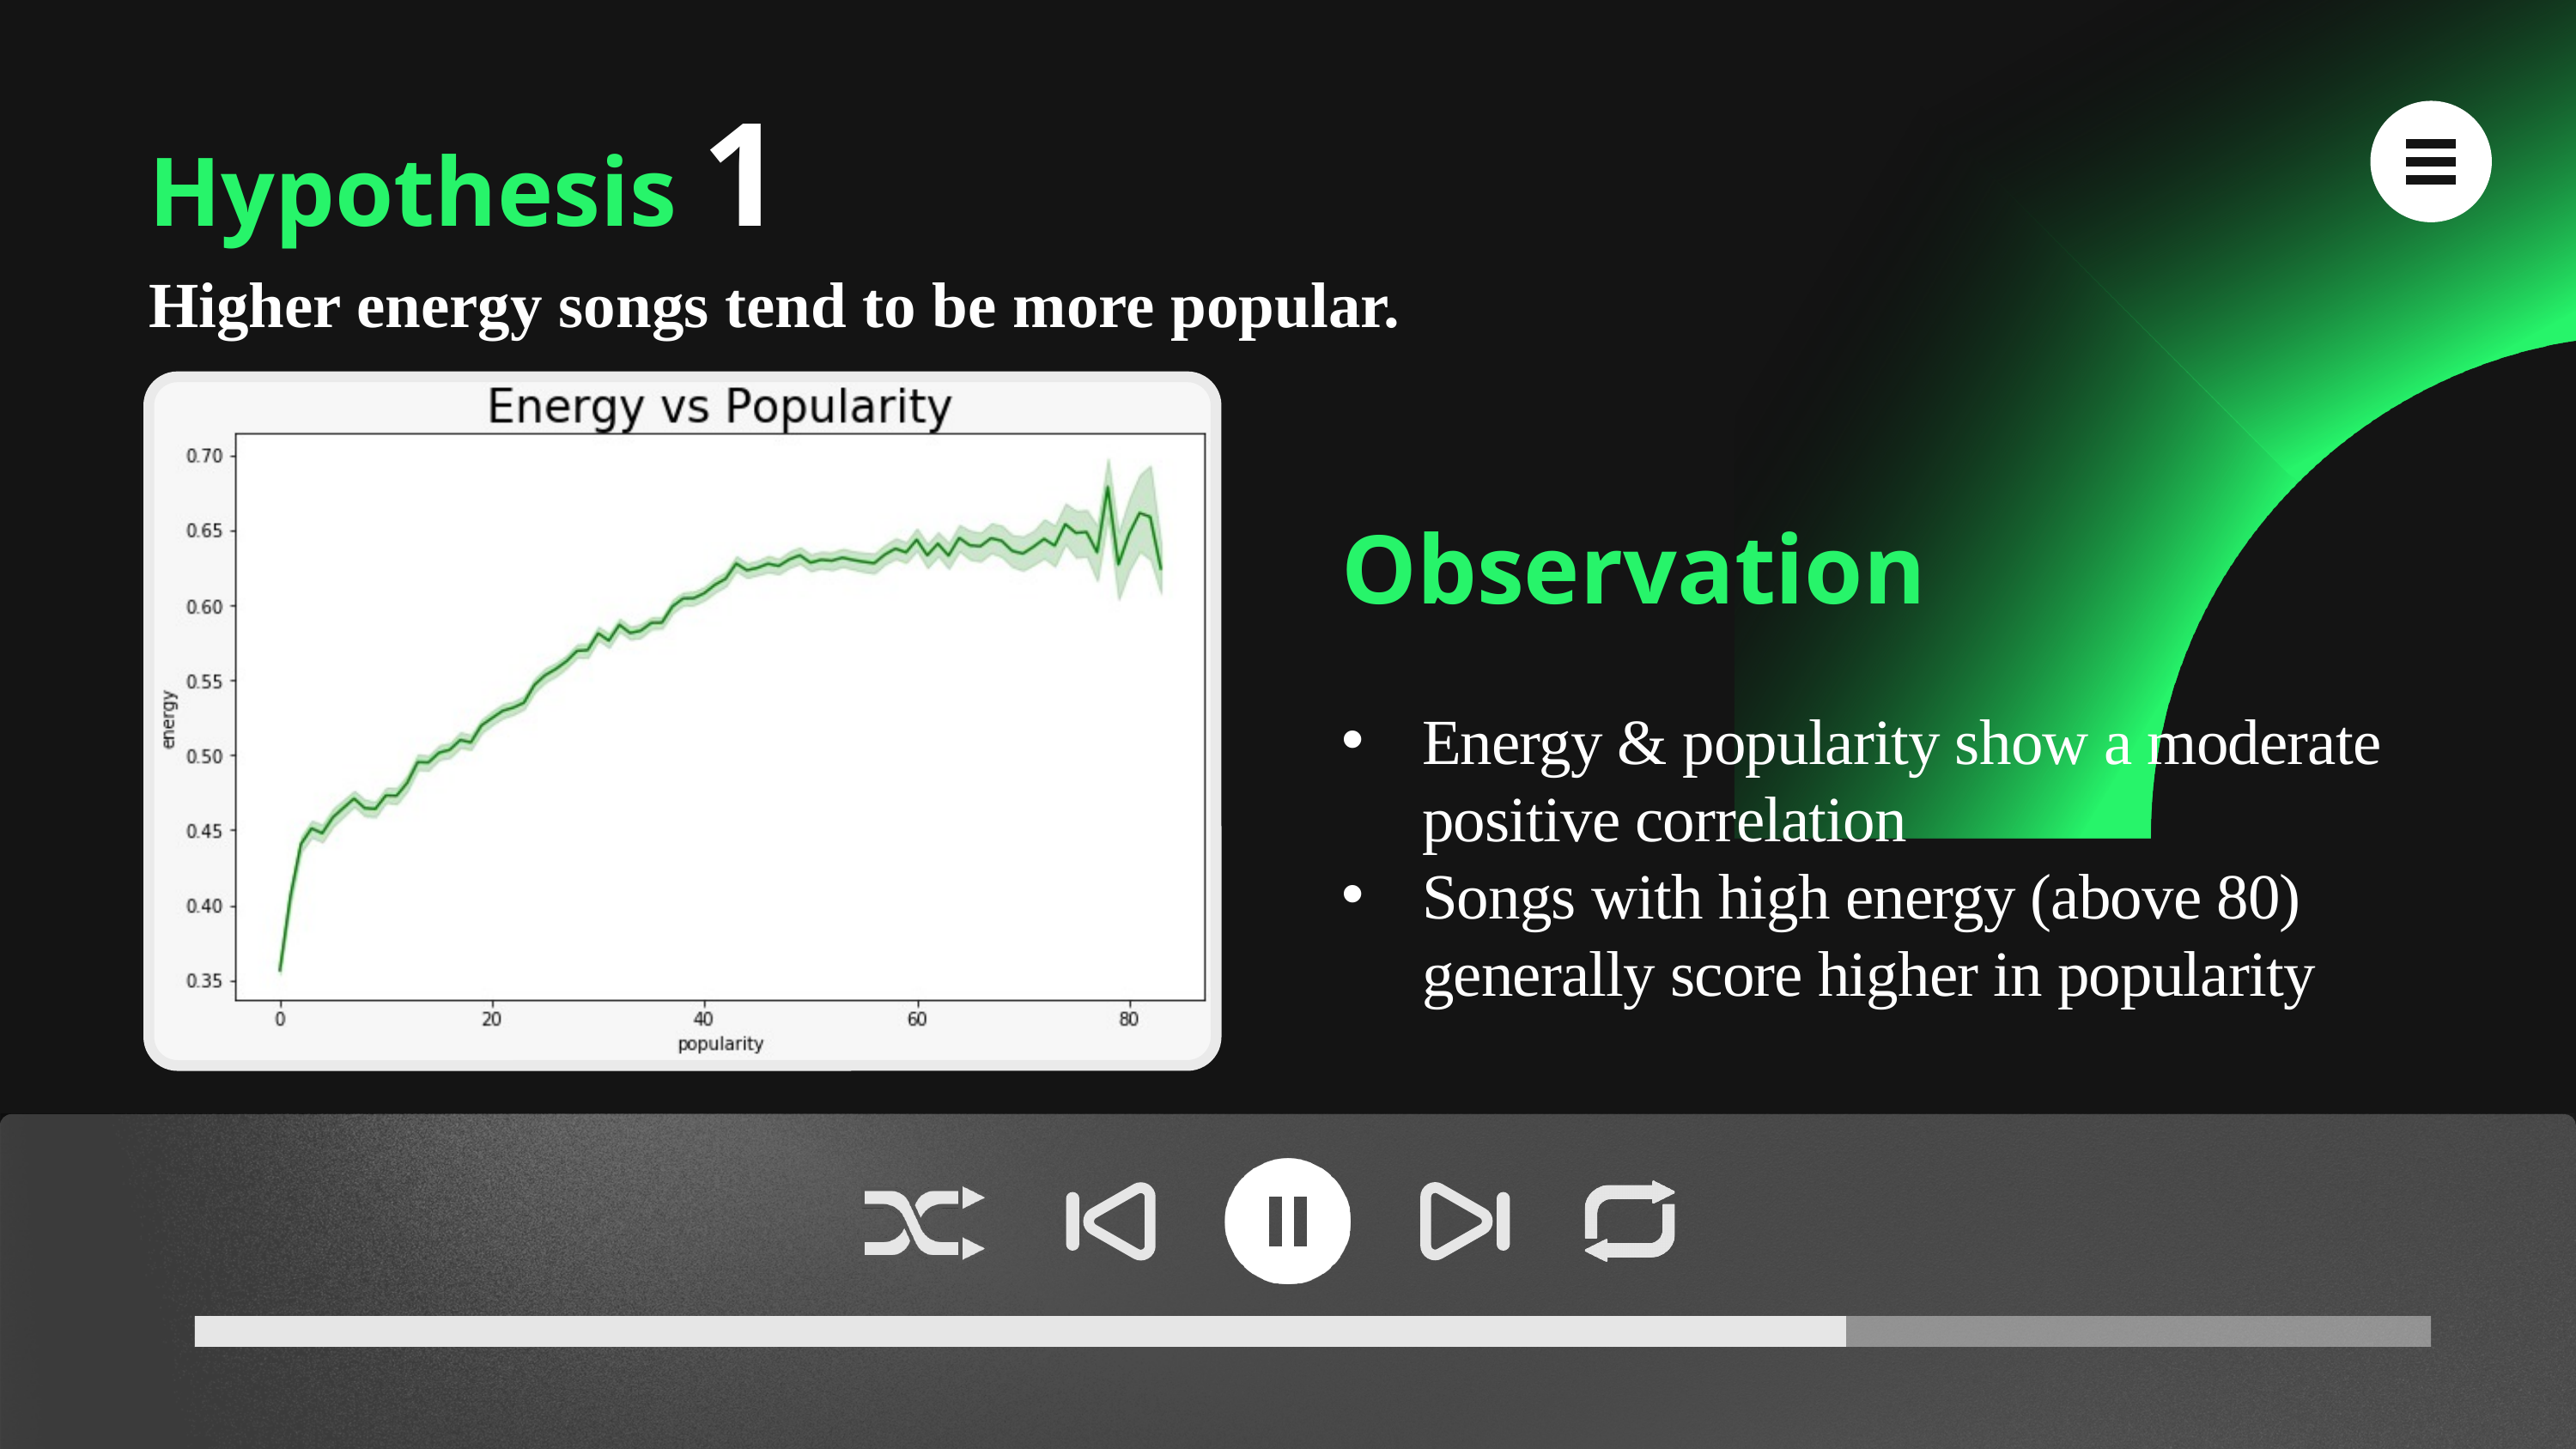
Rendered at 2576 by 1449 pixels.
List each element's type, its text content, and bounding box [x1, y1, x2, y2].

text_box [0, 1113, 2576, 1449]
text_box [194, 1315, 1847, 1347]
text_box Observation Energy & popularity show a moderate positive correlation Songs with high energy (above 80) generally score higher in popularity [1341, 509, 2517, 1009]
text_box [1848, 1315, 2432, 1348]
text_box Higher energy songs tend to be more popular. [149, 245, 1735, 341]
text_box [1066, 1180, 1151, 1263]
text_box Hypothesis 1 [149, 160, 957, 255]
text_box [1734, 0, 2576, 839]
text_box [2370, 100, 2493, 223]
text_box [1425, 1180, 1510, 1263]
picture [149, 376, 1217, 1066]
